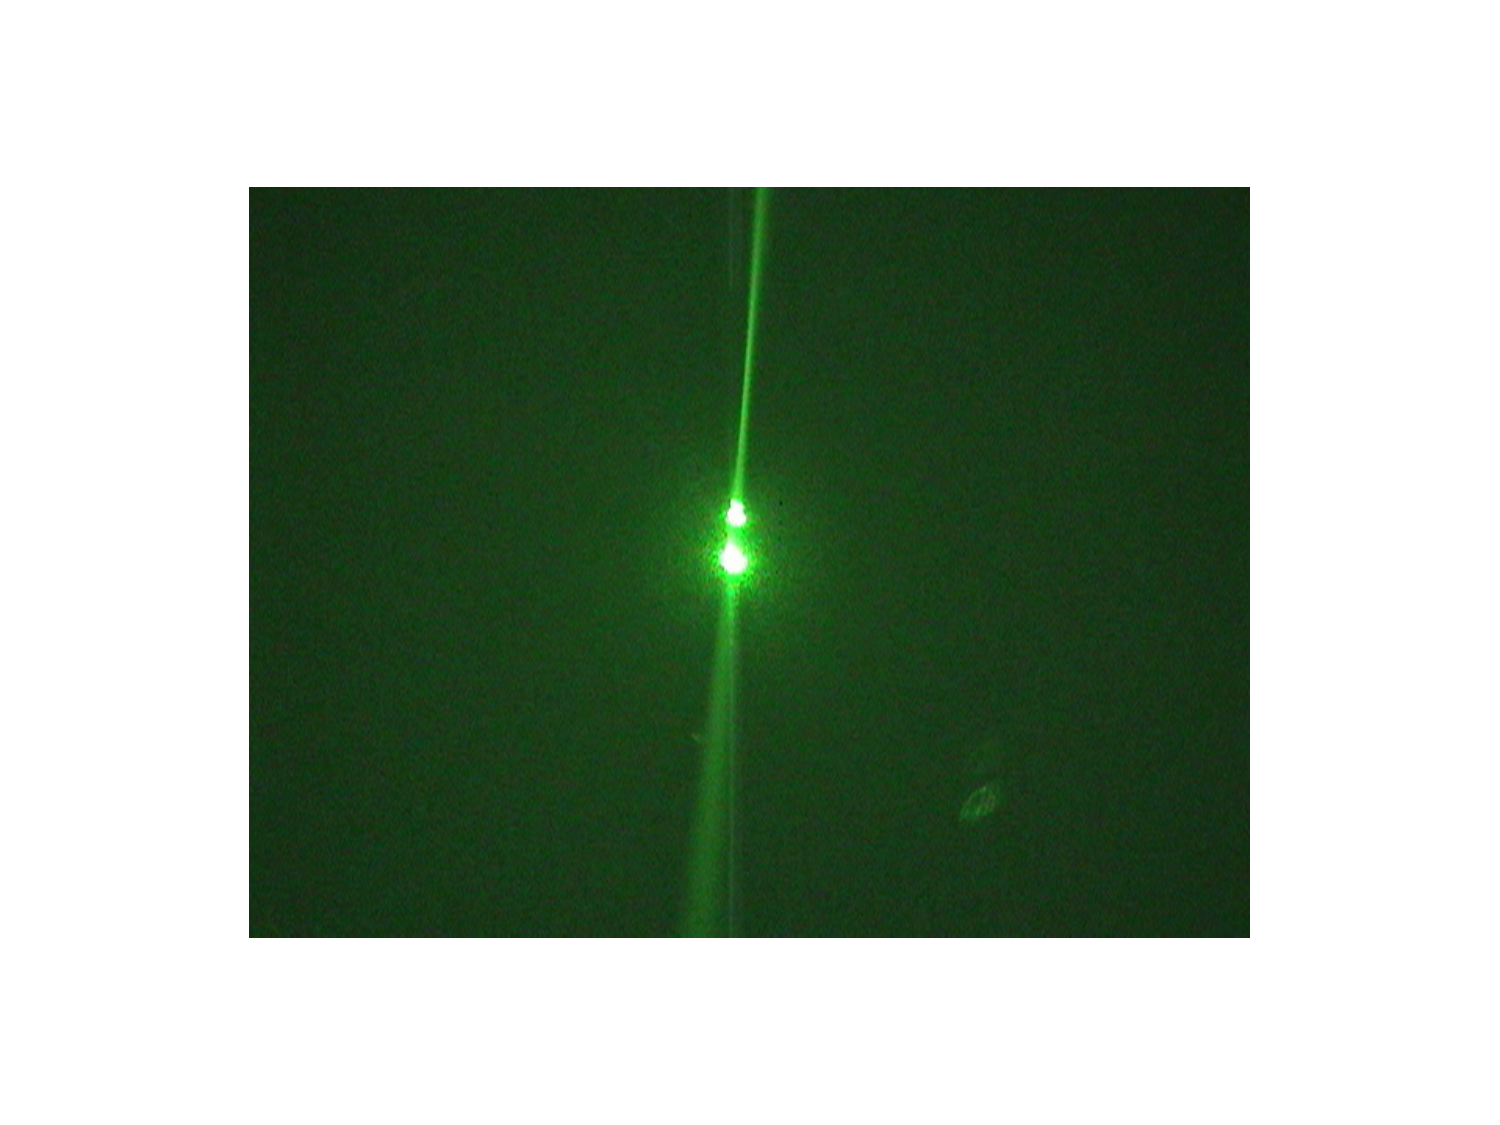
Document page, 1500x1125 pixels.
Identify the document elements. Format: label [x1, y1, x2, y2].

picture [249, 187, 1251, 938]
